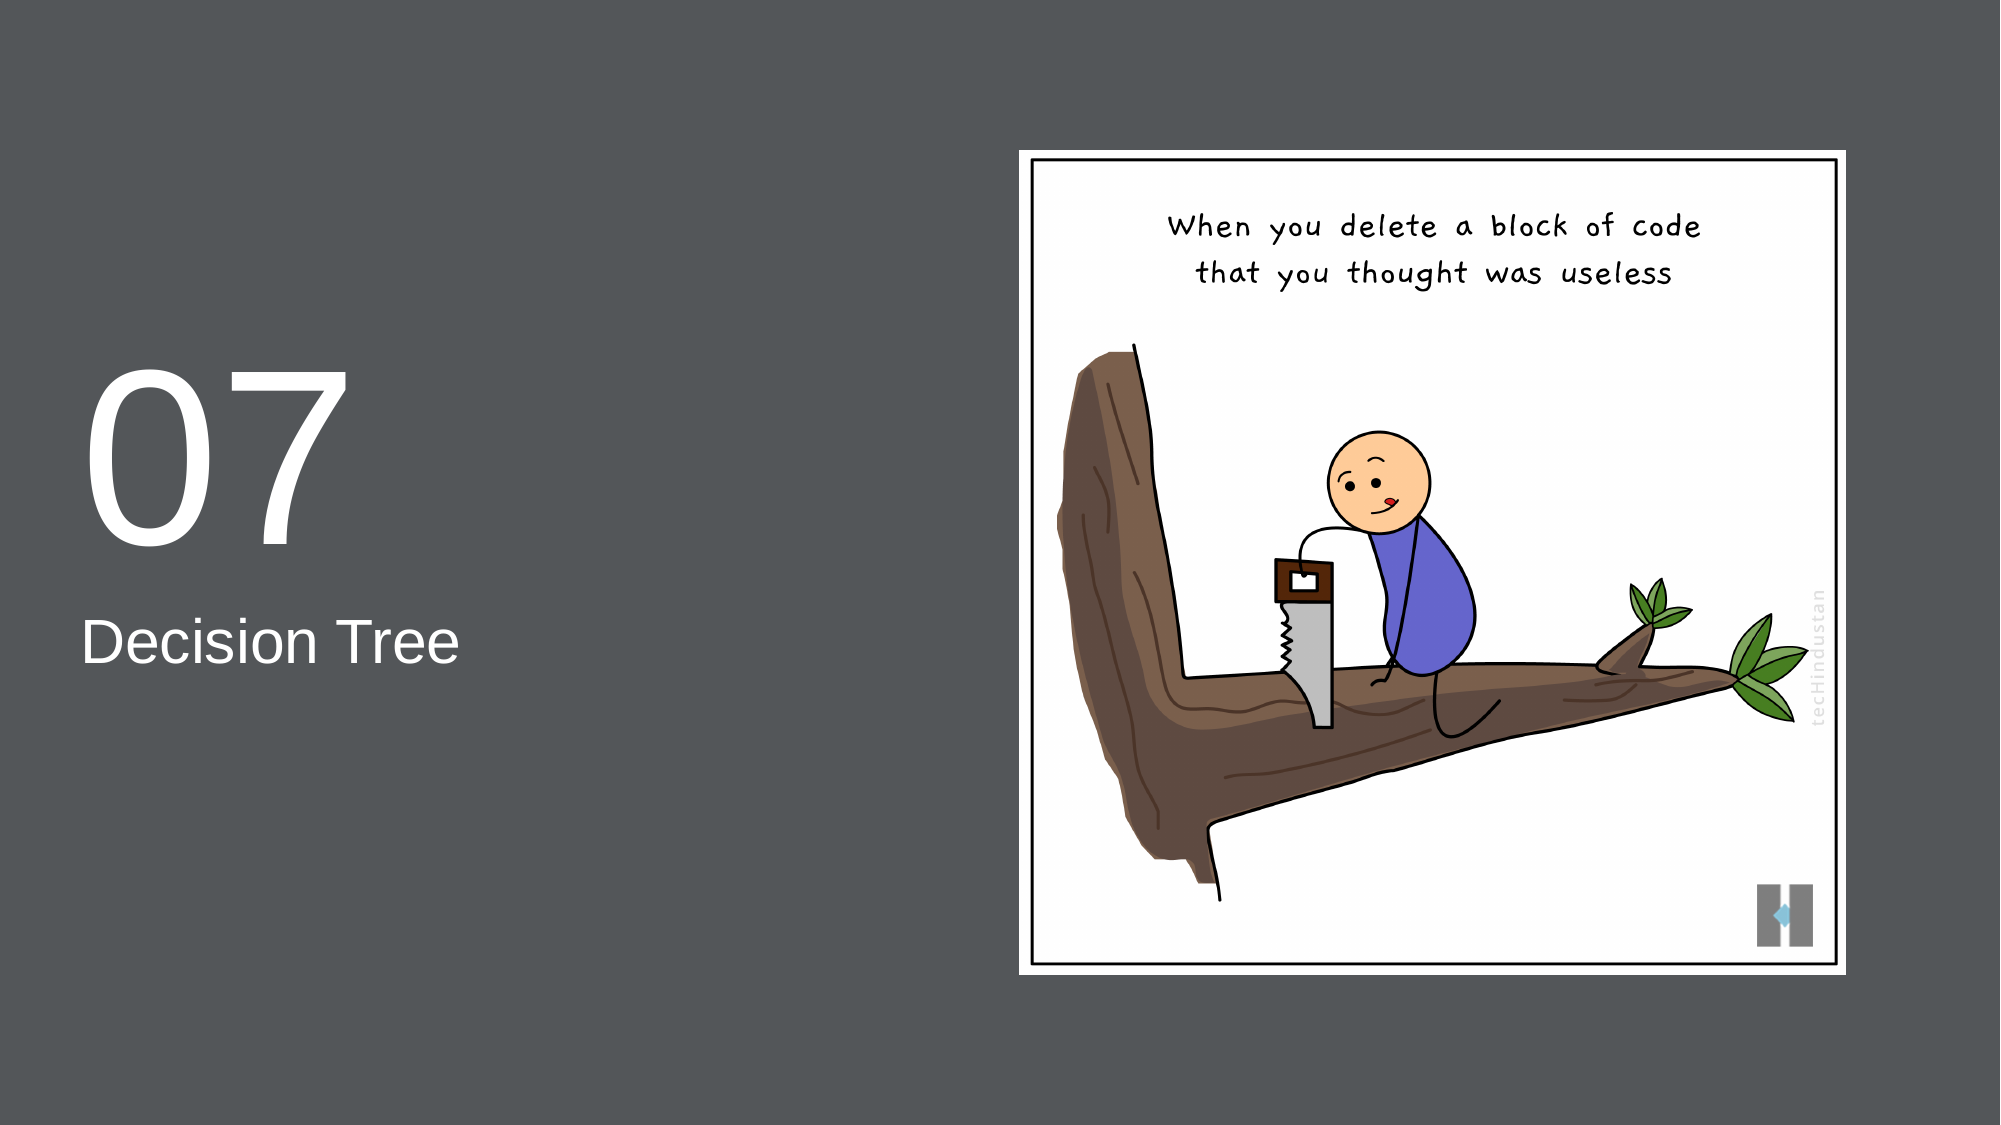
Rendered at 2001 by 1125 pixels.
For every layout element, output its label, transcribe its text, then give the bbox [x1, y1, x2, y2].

picture [1018, 149, 1847, 975]
list 07 [80, 368, 399, 595]
list Decision Tree [80, 601, 1959, 1009]
